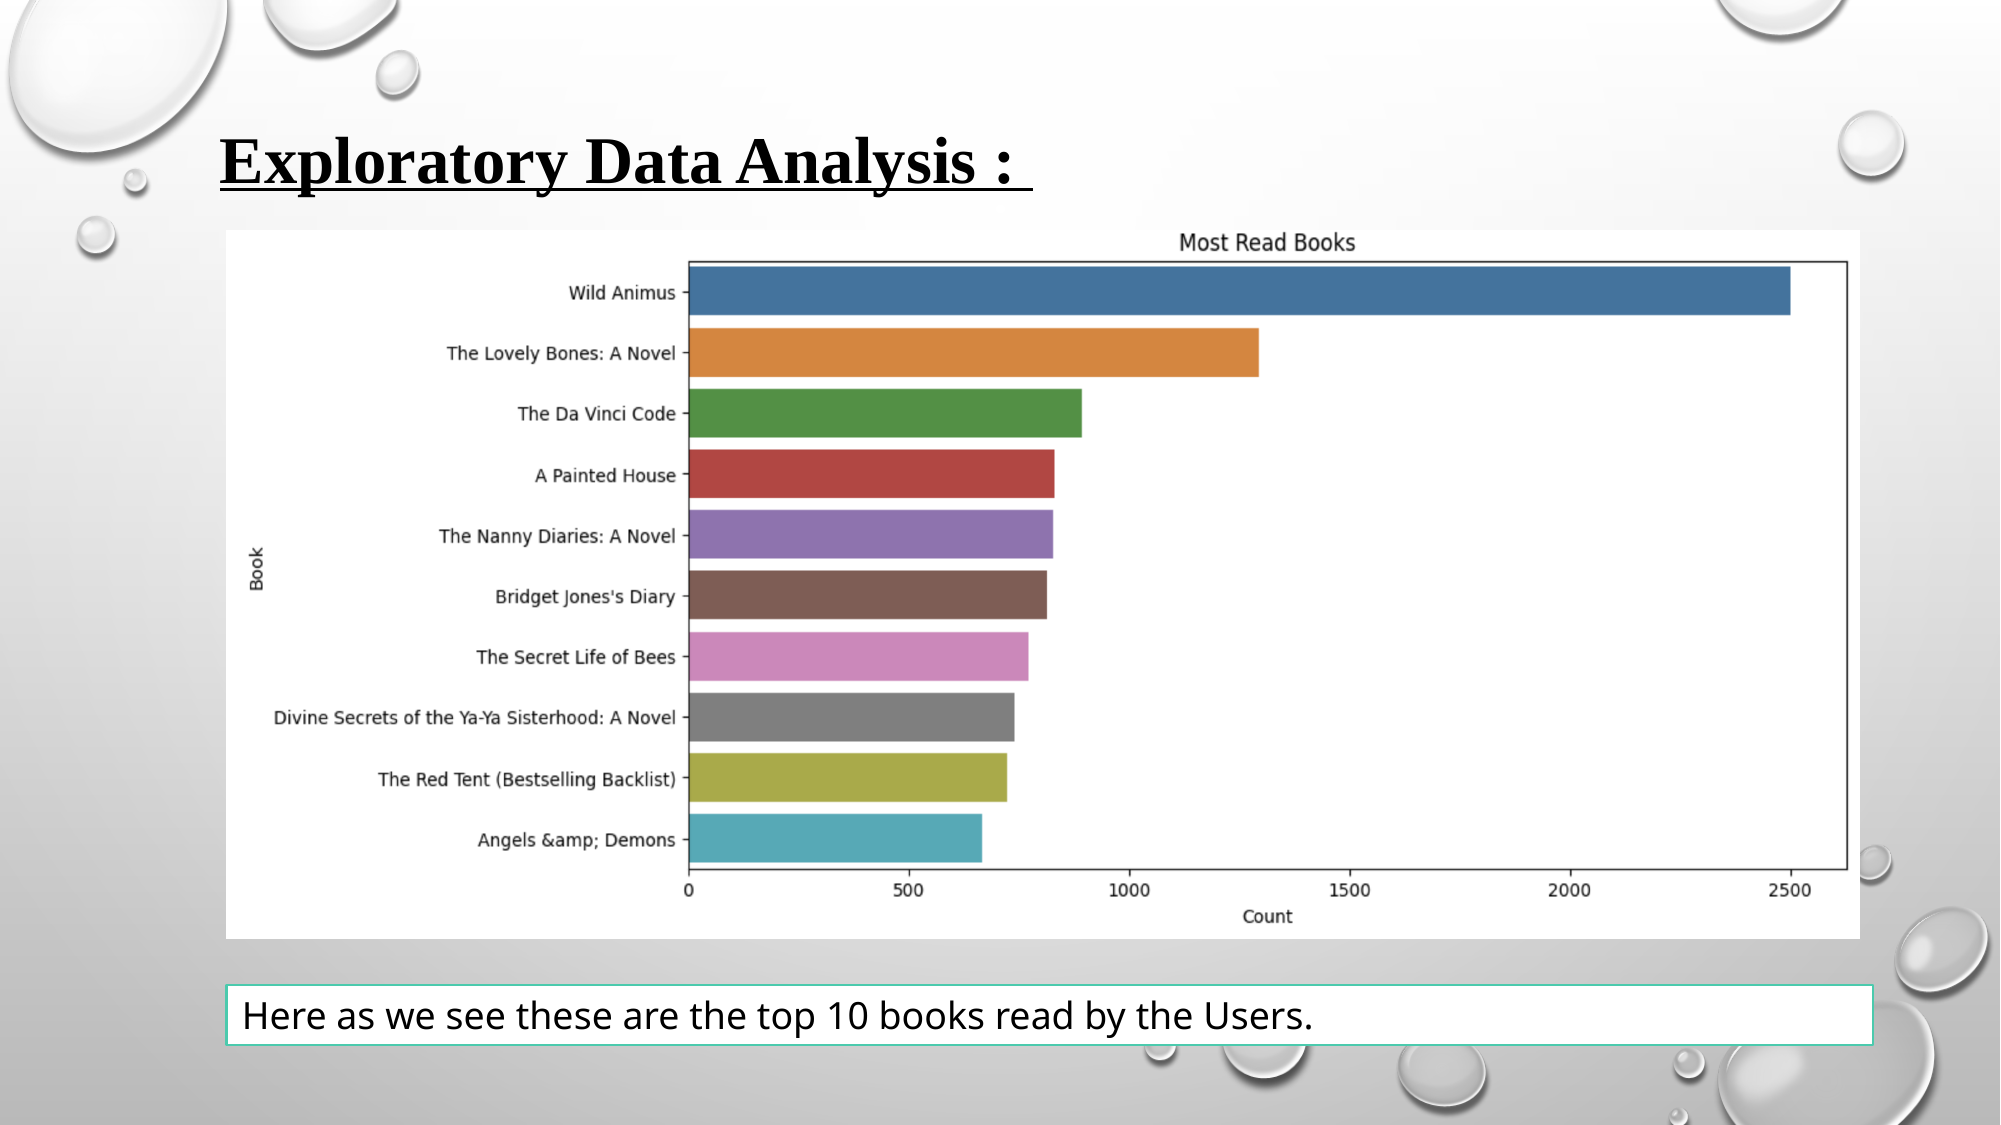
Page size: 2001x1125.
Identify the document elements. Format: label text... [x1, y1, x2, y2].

picture [0, 0, 2000, 1125]
text_box Here as we see these are the top 10 books read by the Users. [225, 984, 1874, 1046]
text_box Exploratory Data Analysis : [126, 109, 1127, 205]
